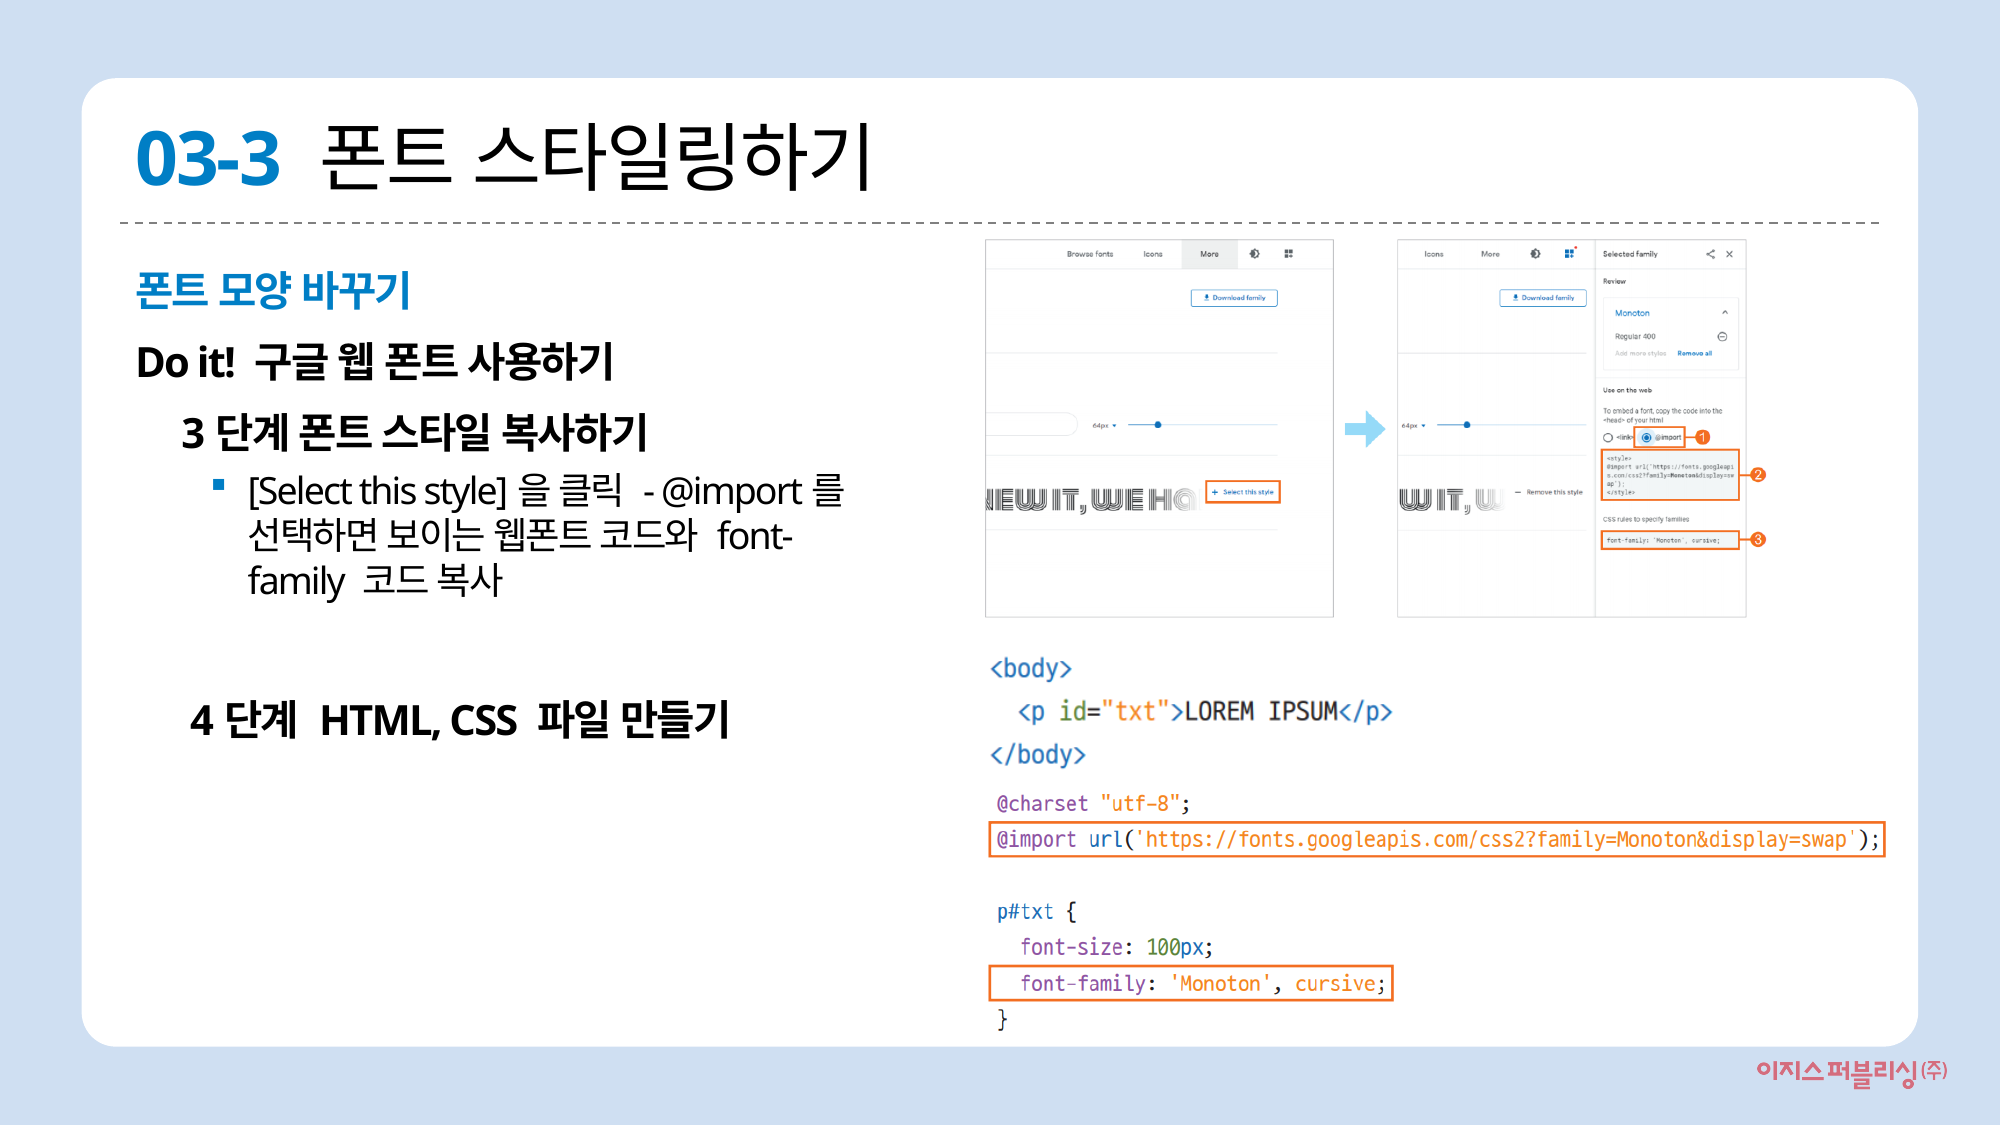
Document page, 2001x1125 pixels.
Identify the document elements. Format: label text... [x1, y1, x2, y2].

title 03-3 폰트 스타일링하기 [120, 109, 1880, 209]
picture [979, 234, 1776, 621]
list 폰트 모양 바꾸기 Do it! 구글 웹 폰트 사용하기 3단계 폰트 스타일 복사하기 [Select this style]을 클릭 - @import를 선택하면 보이는 웹폰트 코드와 font-family 코드 복사 4단계 HTML, CSS 파일 만들기 [120, 257, 903, 1009]
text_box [980, 646, 1897, 1035]
